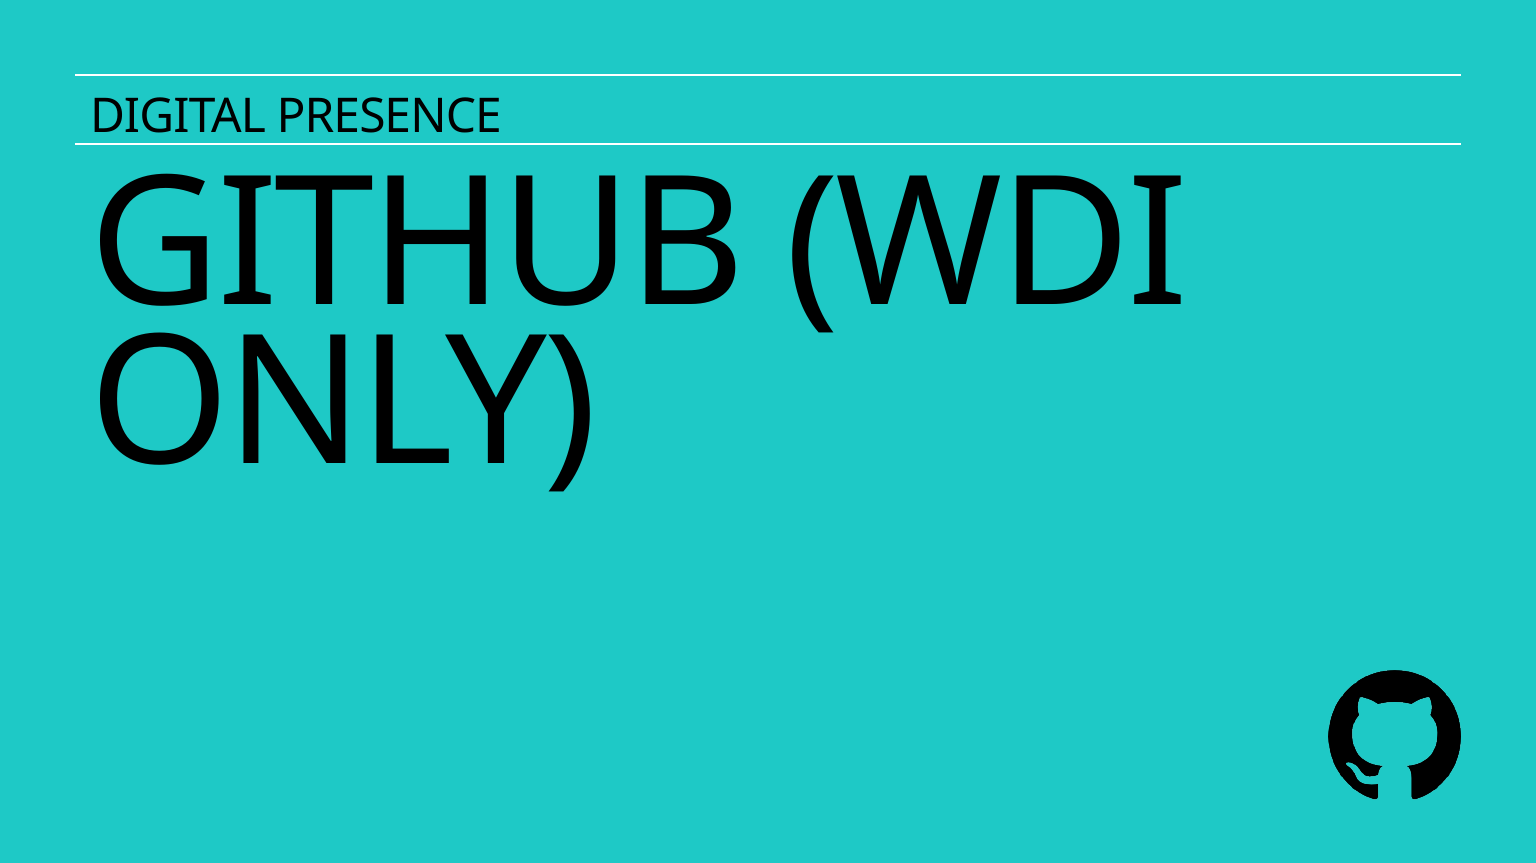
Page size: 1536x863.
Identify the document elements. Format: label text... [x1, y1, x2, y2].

picture [1328, 668, 1461, 801]
list DIGITAL PRESENCE [75, 86, 1275, 138]
list GitHub (WDI ONLY) [75, 173, 1461, 349]
